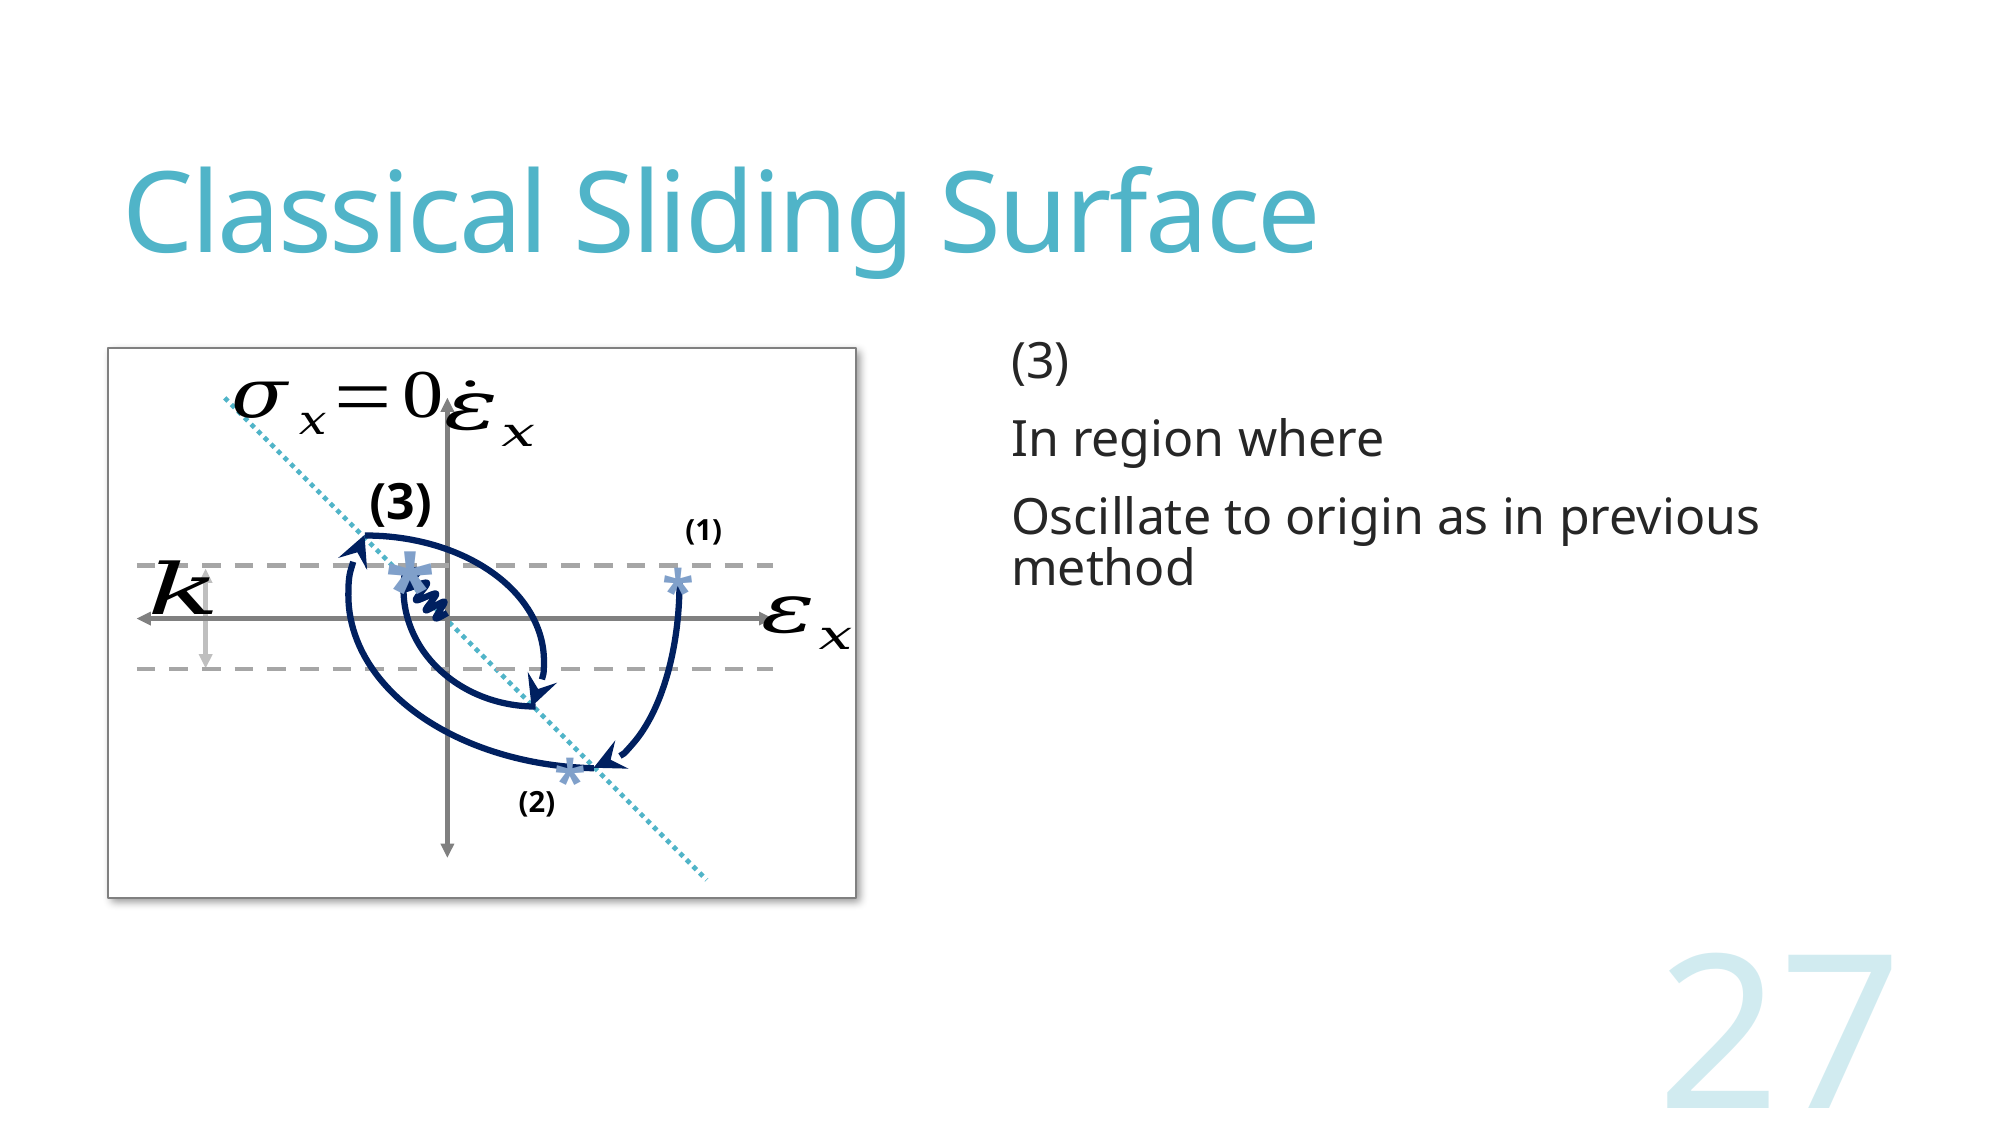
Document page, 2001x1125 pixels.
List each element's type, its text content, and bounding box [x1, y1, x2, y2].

slide_number 27 [1437, 963, 1918, 1125]
title Classical Sliding Surface [107, 81, 1875, 354]
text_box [107, 297, 858, 980]
